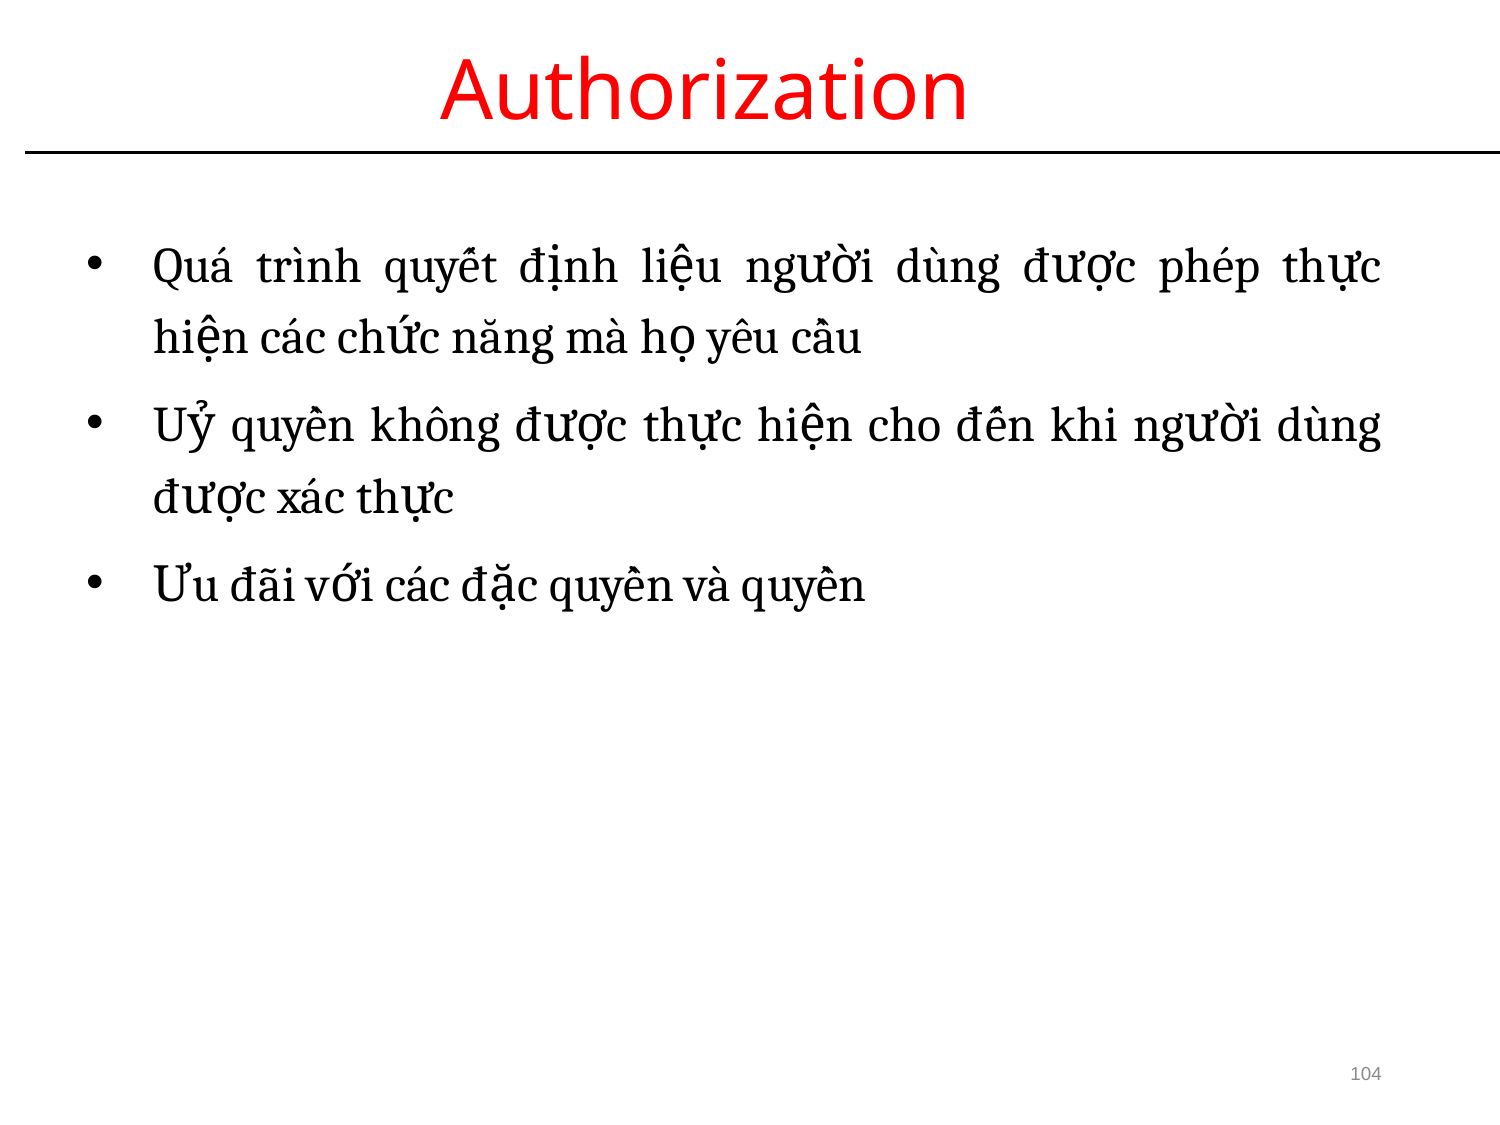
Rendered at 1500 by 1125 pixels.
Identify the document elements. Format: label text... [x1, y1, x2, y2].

list Quá trình quyết định liệu người dùng được phép thực hiện các chức năng mà họ yêu cầu Uỷ quyền không được thực hiện cho đến khi người dùng được xác thực Ưu đãi với các đặc quyền và quyền [71, 212, 1397, 938]
slide_number 104 [1059, 1042, 1397, 1103]
title Authorization [425, 154, 1413, 161]
title Authorization [425, 24, 1413, 151]
